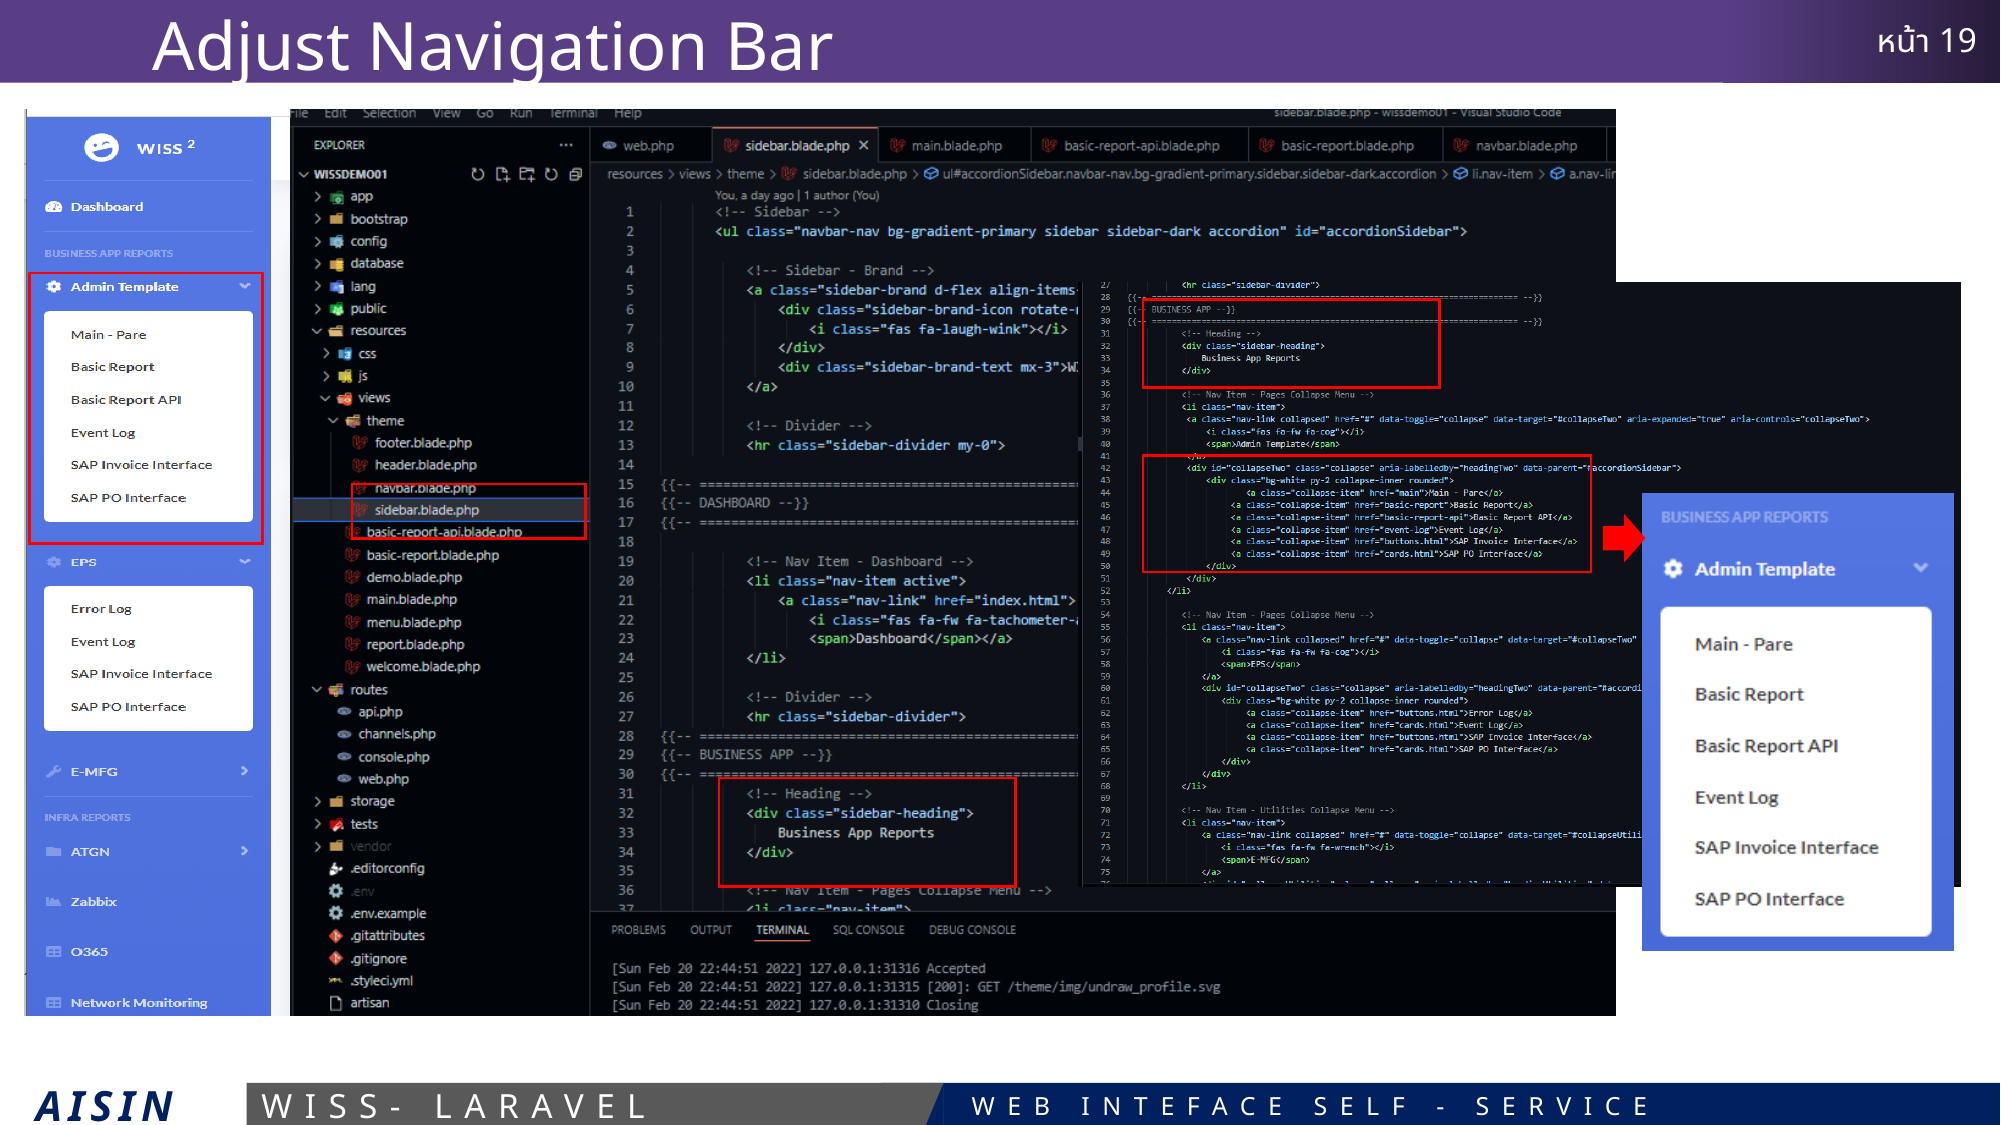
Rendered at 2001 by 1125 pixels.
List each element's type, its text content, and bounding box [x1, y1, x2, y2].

title Adjust Navigation Bar [137, 0, 1863, 99]
picture [24, 109, 1961, 1016]
